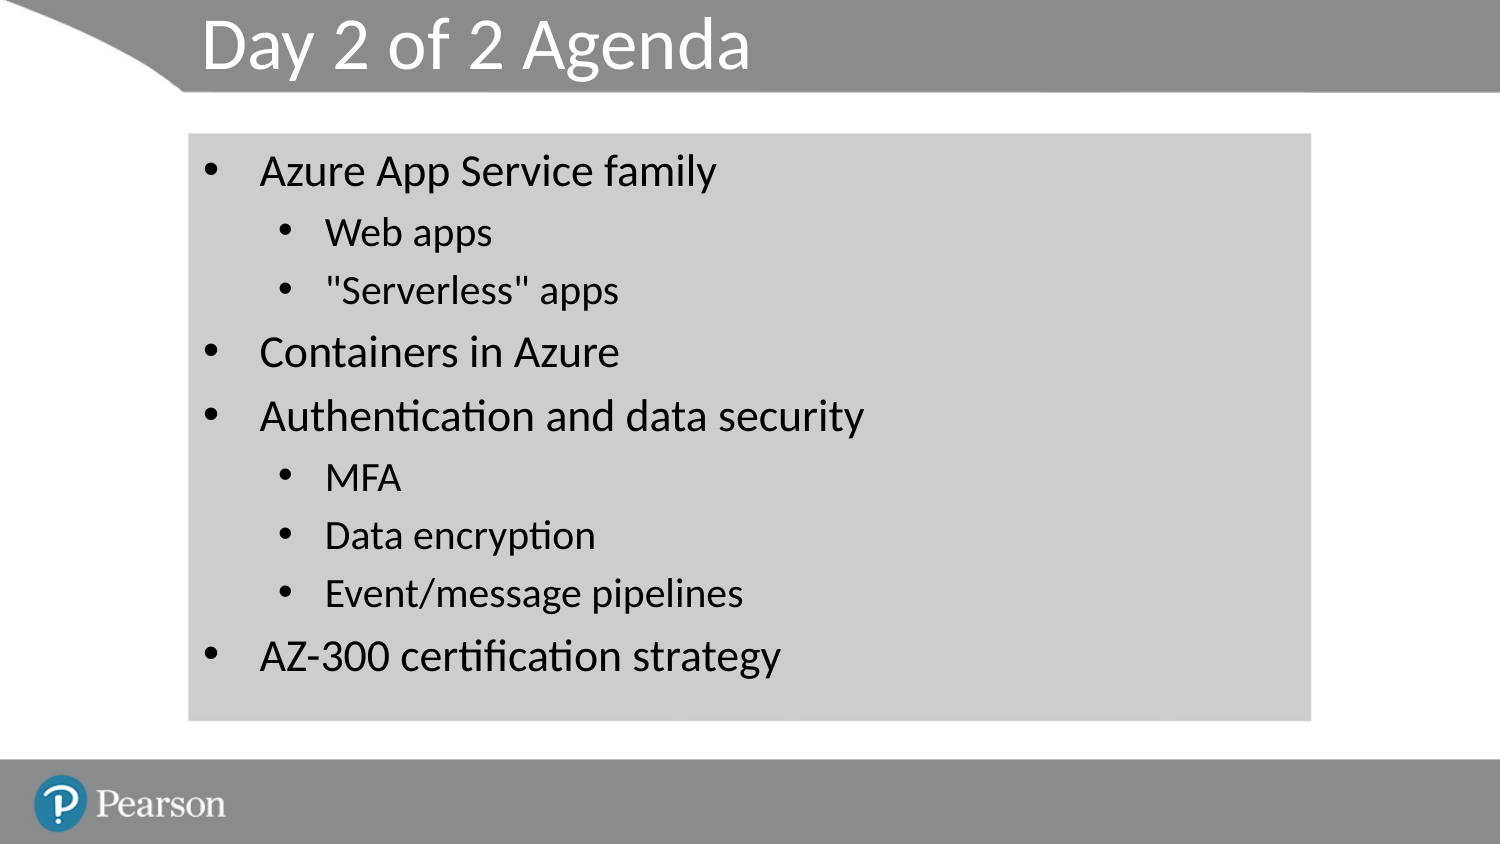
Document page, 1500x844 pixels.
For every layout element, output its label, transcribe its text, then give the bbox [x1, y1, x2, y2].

title Day 2 of 2 Agenda [186, 0, 1425, 79]
picture [0, 0, 1500, 844]
list Azure App Service family Web apps "Serverless" apps Containers in Azure Authentication and data security MFA Data encryption Event/message pipelines AZ-300 certification strategy [188, 133, 1311, 716]
